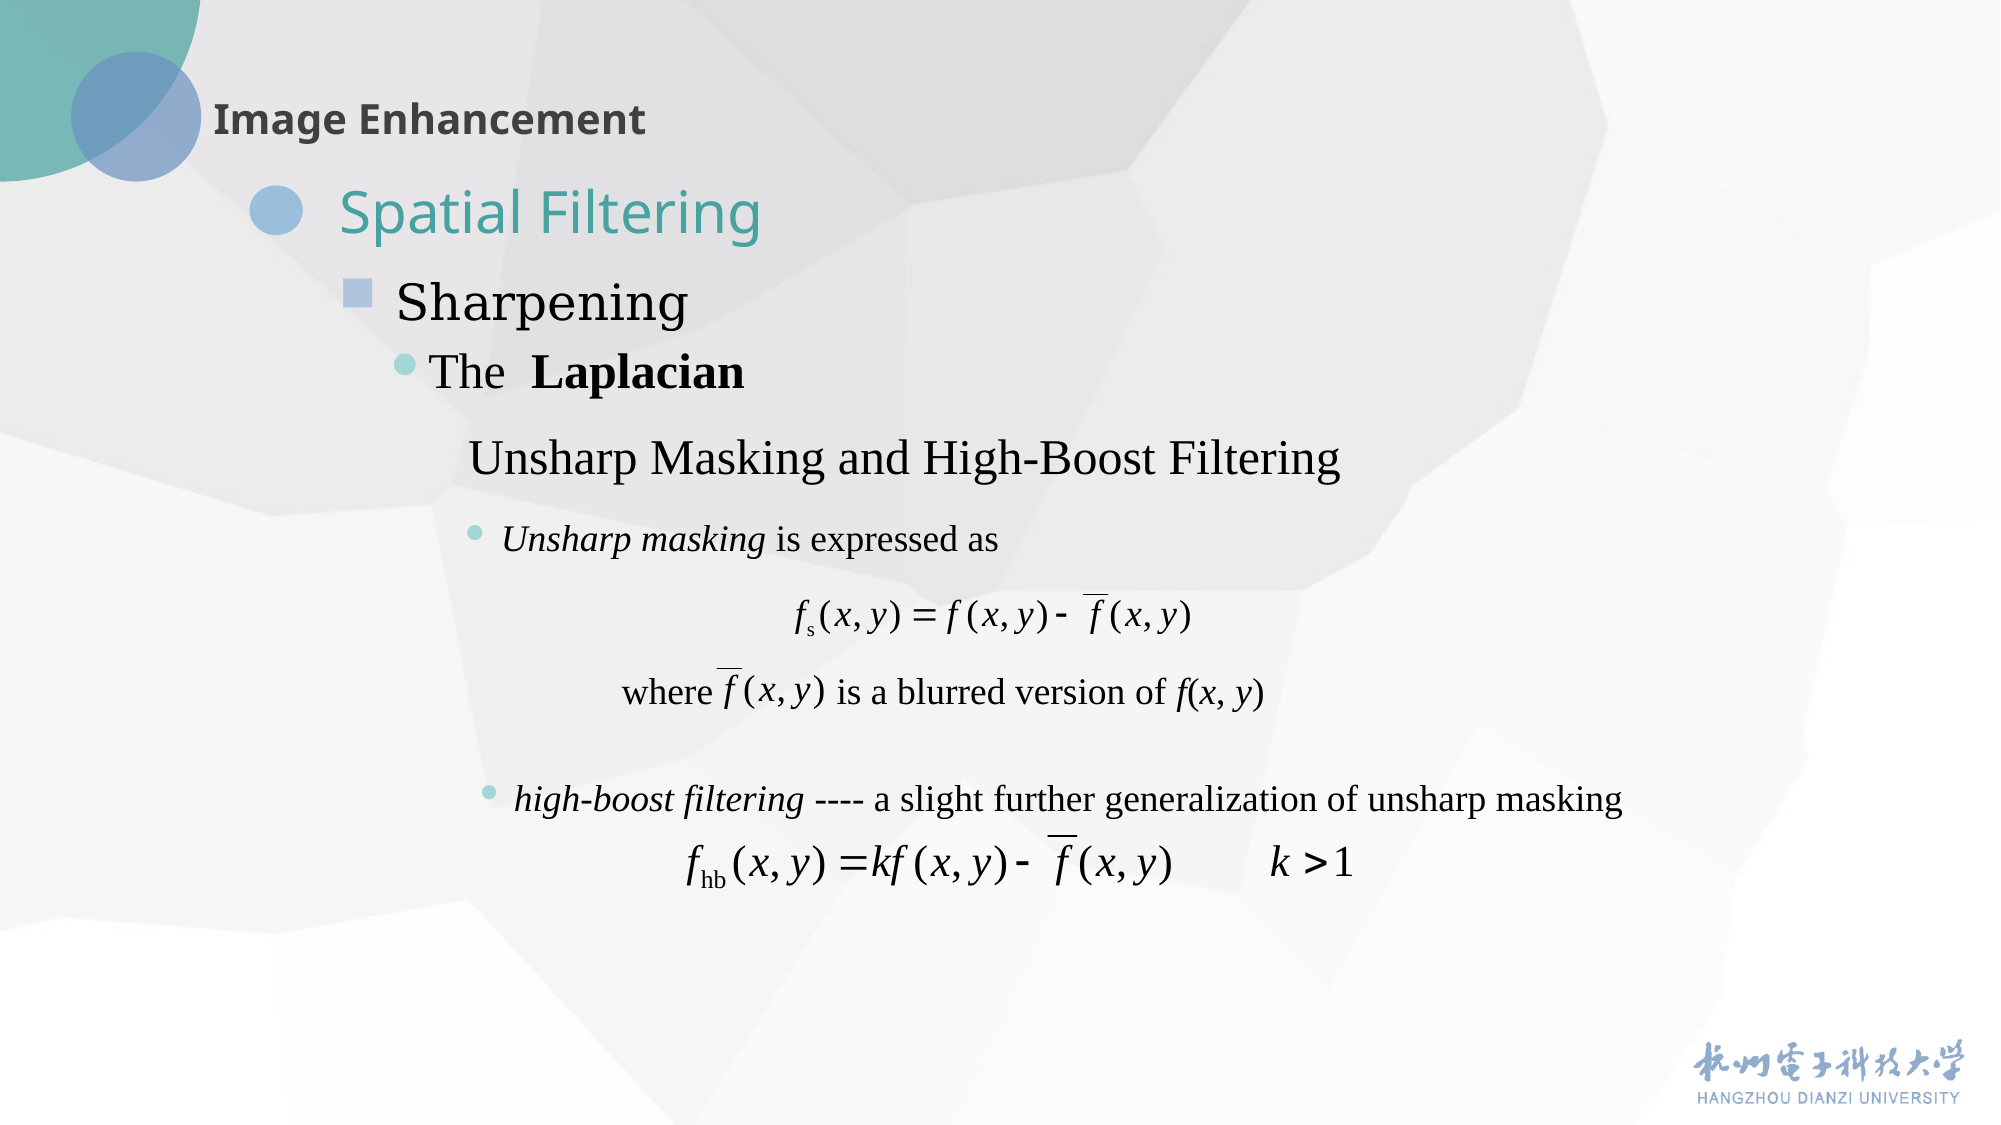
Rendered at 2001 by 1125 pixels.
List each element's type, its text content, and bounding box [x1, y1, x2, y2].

text_box [248, 184, 304, 237]
picture [0, 0, 2001, 1125]
text_box Unsharp Masking and High-Boost Filtering [453, 423, 1753, 1125]
text_box [0, 0, 202, 183]
text_box The Laplacian [376, 338, 1676, 425]
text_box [606, 659, 1366, 721]
text_box Sharpening [324, 262, 1426, 338]
text_box high-boost filtering ---- a slight further generalization of unsharp masking [465, 766, 1742, 826]
text_box Spatial Filtering [324, 167, 1717, 253]
text_box [70, 50, 203, 183]
text_box Unsharp masking is expressed as [450, 506, 1014, 567]
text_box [783, 588, 1197, 642]
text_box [671, 825, 1361, 899]
